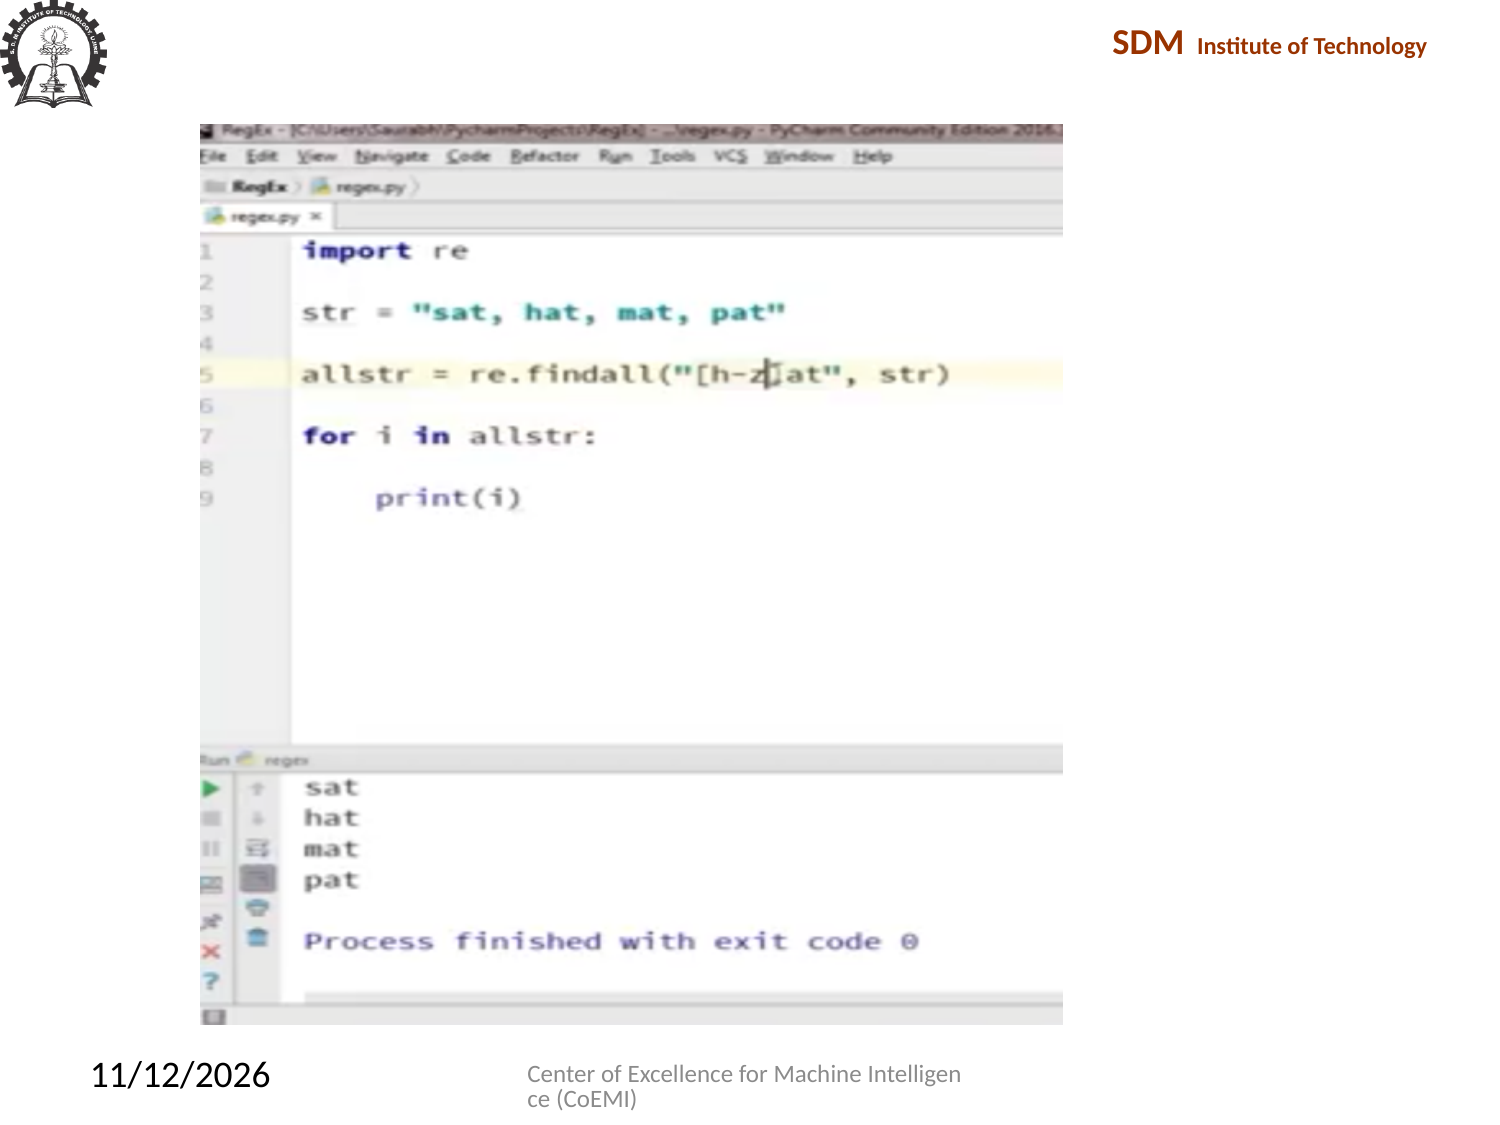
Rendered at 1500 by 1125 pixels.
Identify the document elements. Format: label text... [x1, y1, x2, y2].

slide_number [75, 1042, 425, 1103]
picture [0, 0, 107, 108]
footer Center of Excellence for Machine Intelligence (CoEMI) [512, 1042, 988, 1103]
picture [199, 124, 1063, 1026]
